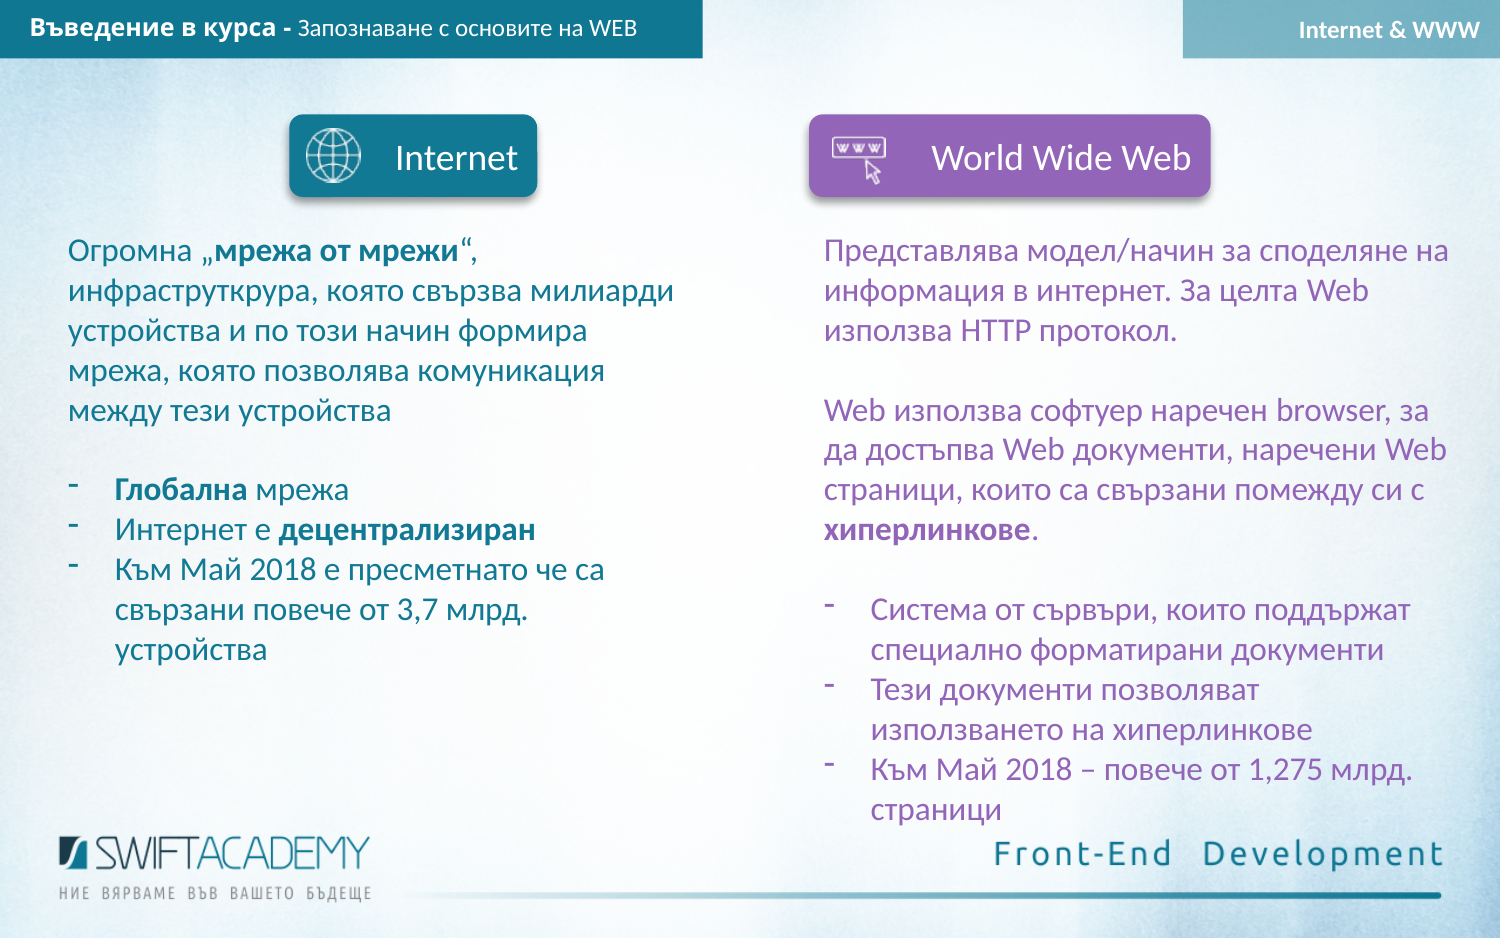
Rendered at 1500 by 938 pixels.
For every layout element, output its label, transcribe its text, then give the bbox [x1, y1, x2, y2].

text_box Огромна „мрежа от мрежи“, инфраструткрура, която свързва милиарди устройства и по този начин формира мрежа, която позволява комуникация между тези устройства Глобална мрежа Интернет е децентрализиран Към Май 2018 е пресметнато че са свързани повече от 3,7 млрд. устройства [53, 220, 691, 675]
text_box [0, 0, 704, 59]
text_box Представлява модел/начин за споделяне на информация в интернет. За целта Web използва HTTP протокол. Web използва софтуер наречен browser, за да достъпва Web документи, наречени Web страници, които са свързани помежду си с хиперлинкове. Система от сървъри, които поддържат специално форматирани документи Тези документи позволяват използването на хиперлинкове Към Май 2018 – повече от 1,275 млрд. страници [808, 220, 1467, 835]
text_box [1182, 0, 1500, 59]
text_box Internet & WWW [1283, 6, 1496, 52]
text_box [809, 114, 1211, 197]
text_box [289, 114, 538, 197]
text_box Въведение в курса - Запознаване с основите на WEB [14, 4, 691, 49]
picture [0, 0, 1500, 938]
